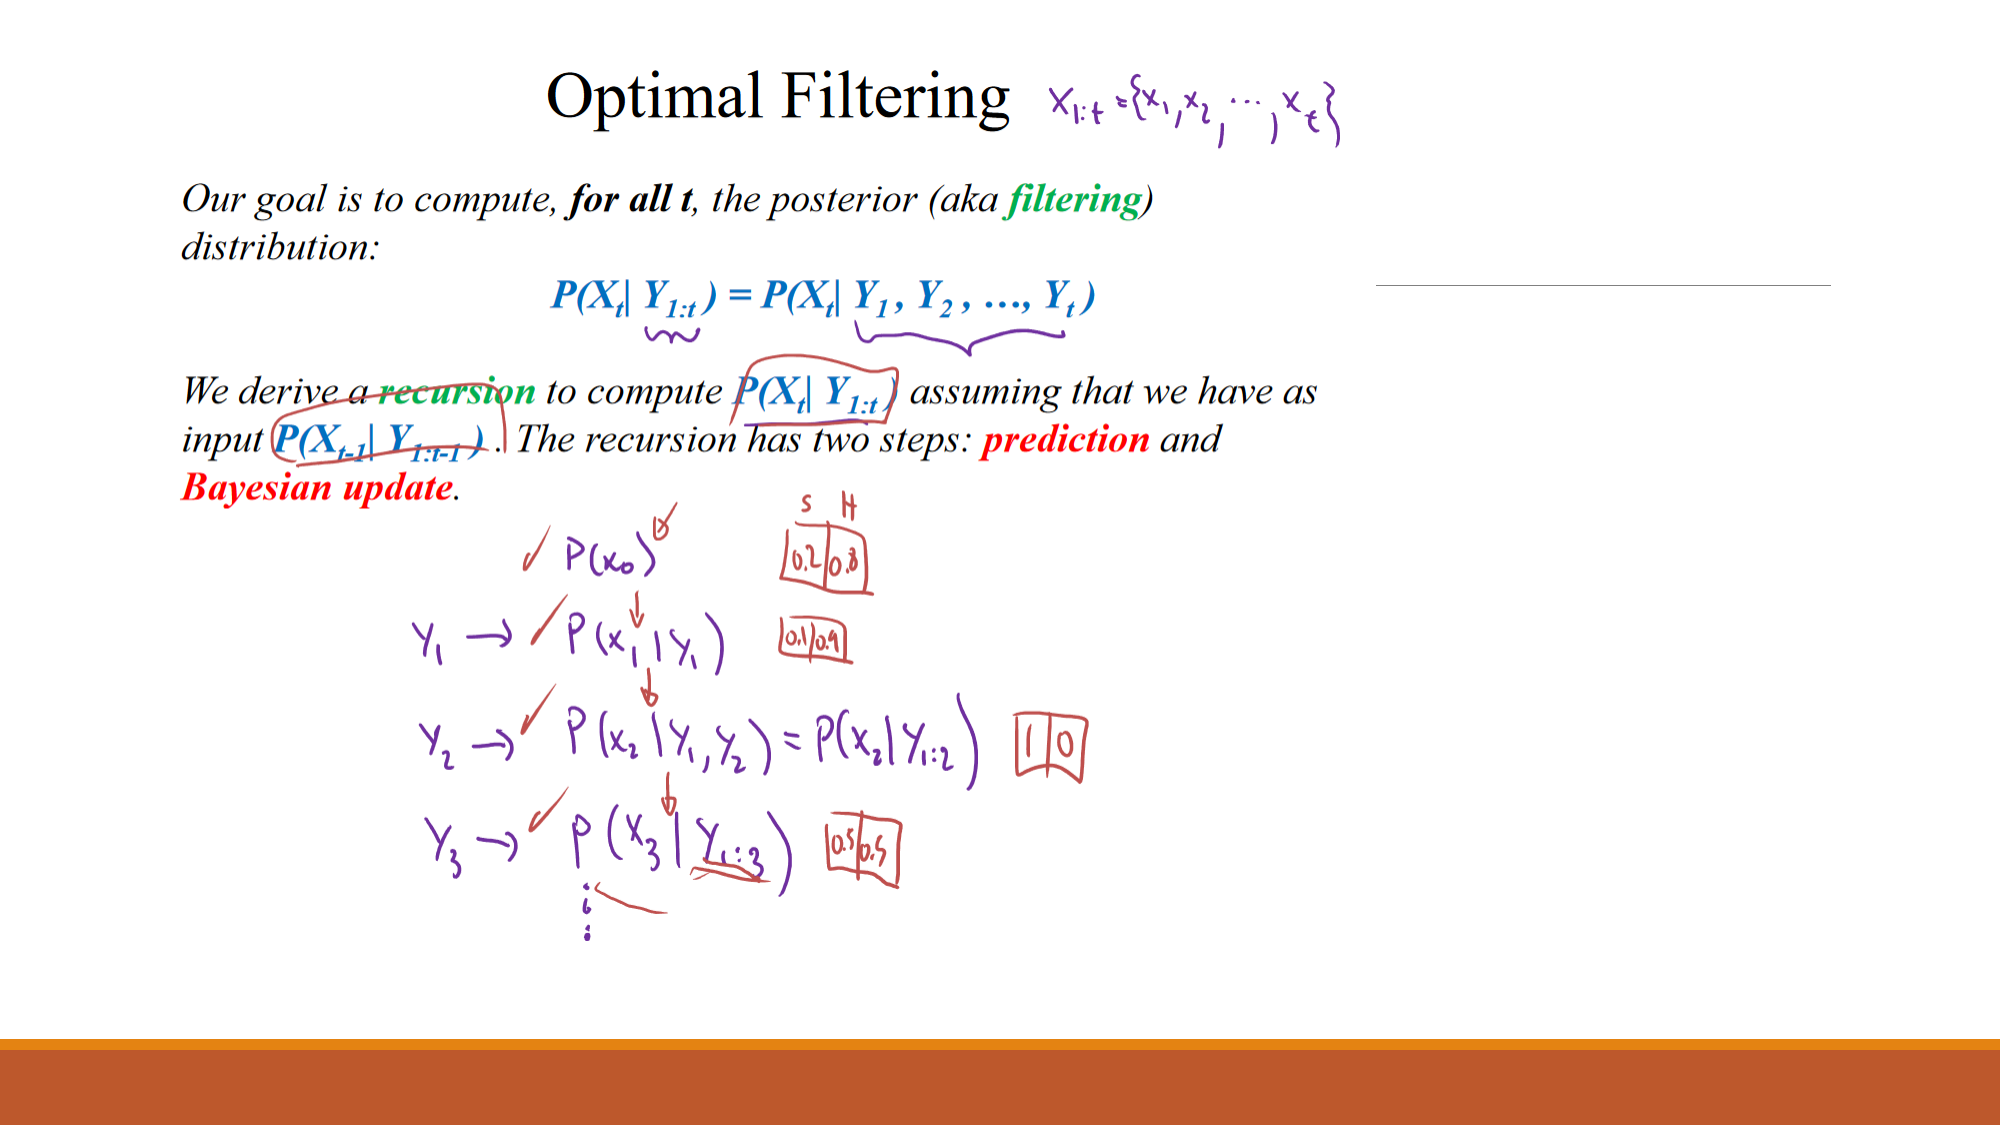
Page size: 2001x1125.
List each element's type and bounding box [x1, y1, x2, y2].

picture [171, 38, 1377, 975]
